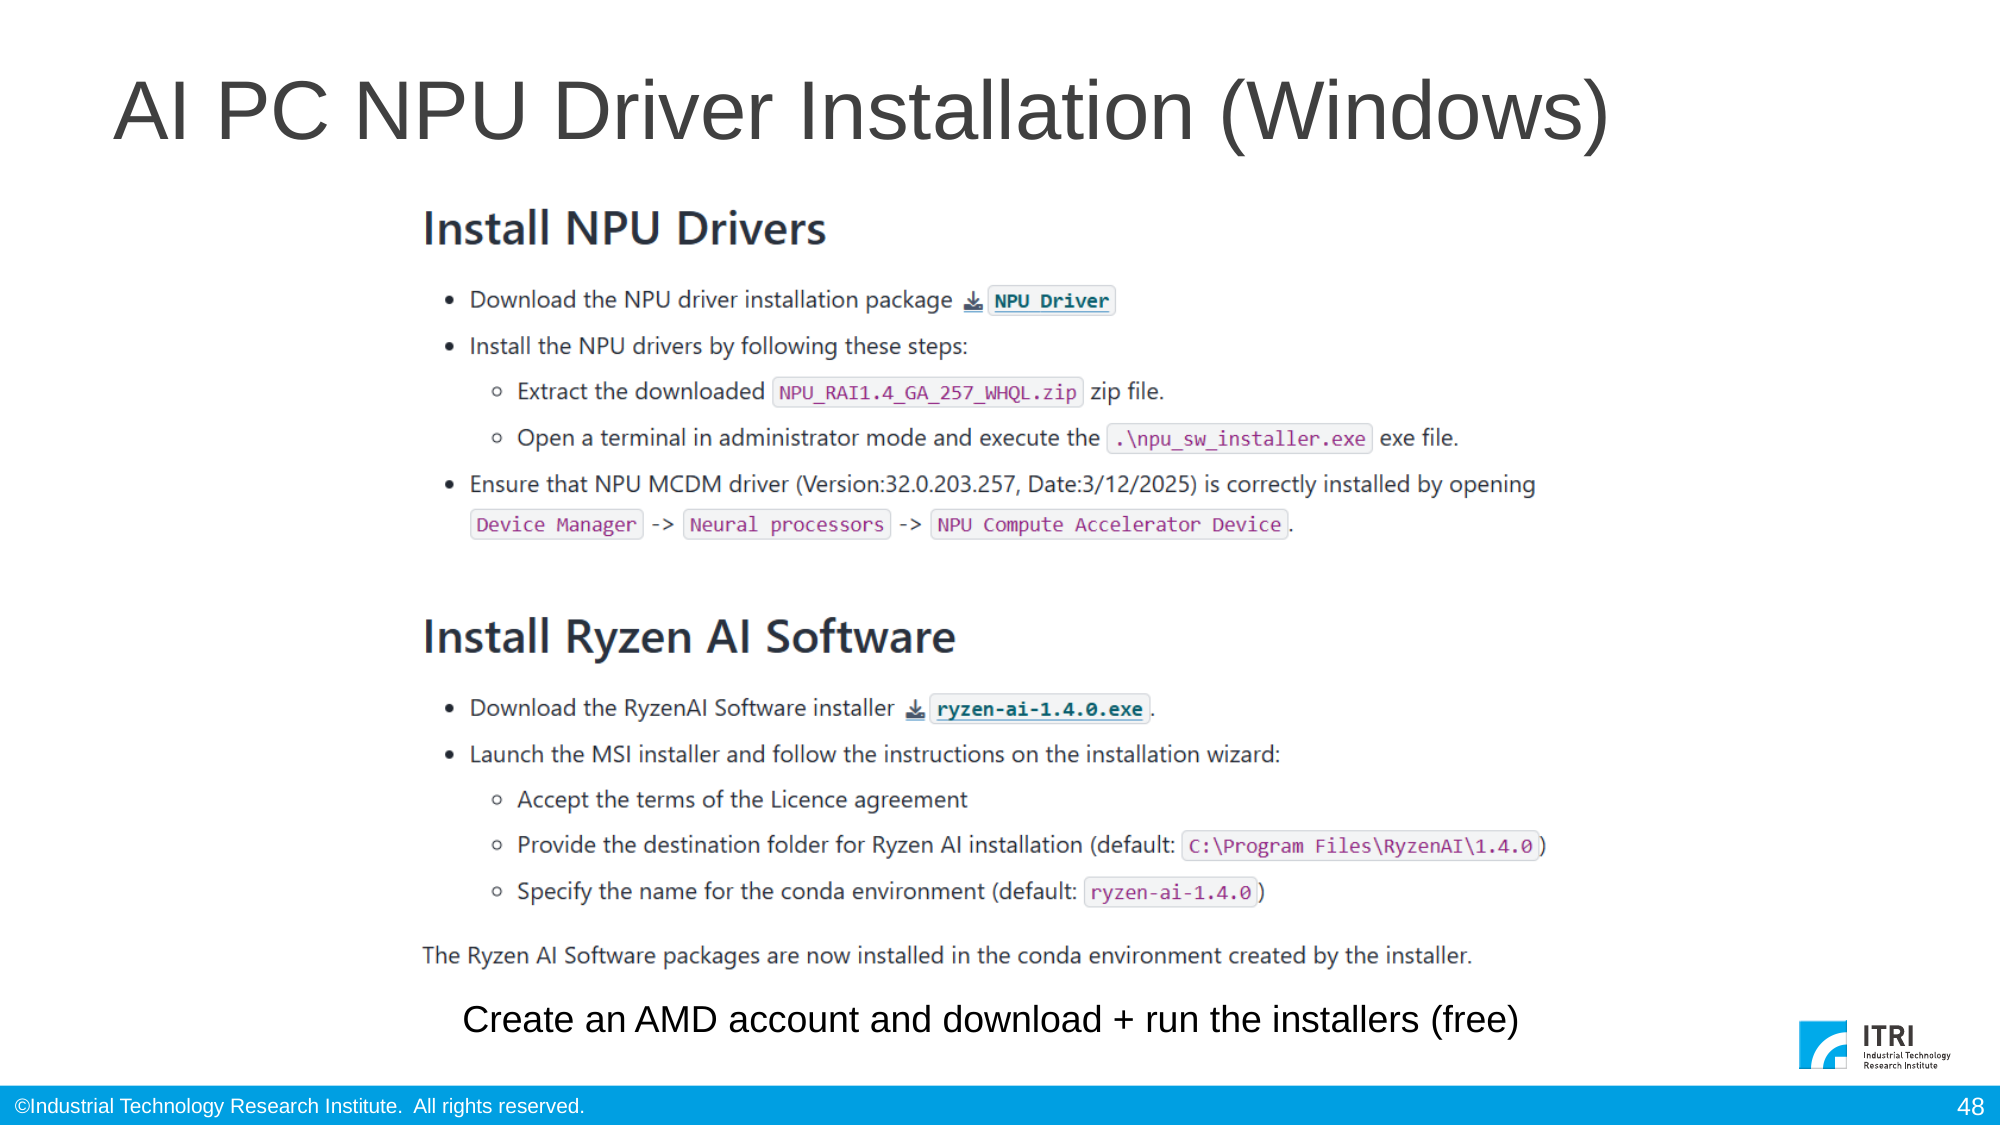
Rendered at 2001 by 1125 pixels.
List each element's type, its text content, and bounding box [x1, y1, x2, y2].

slide_number 48 [1874, 1085, 2000, 1125]
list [406, 197, 1561, 979]
text_box Create an AMD account and download + run the installers (free) [422, 987, 1561, 1048]
title AI PC NPU Driver Installation (Windows) [98, 48, 1930, 198]
